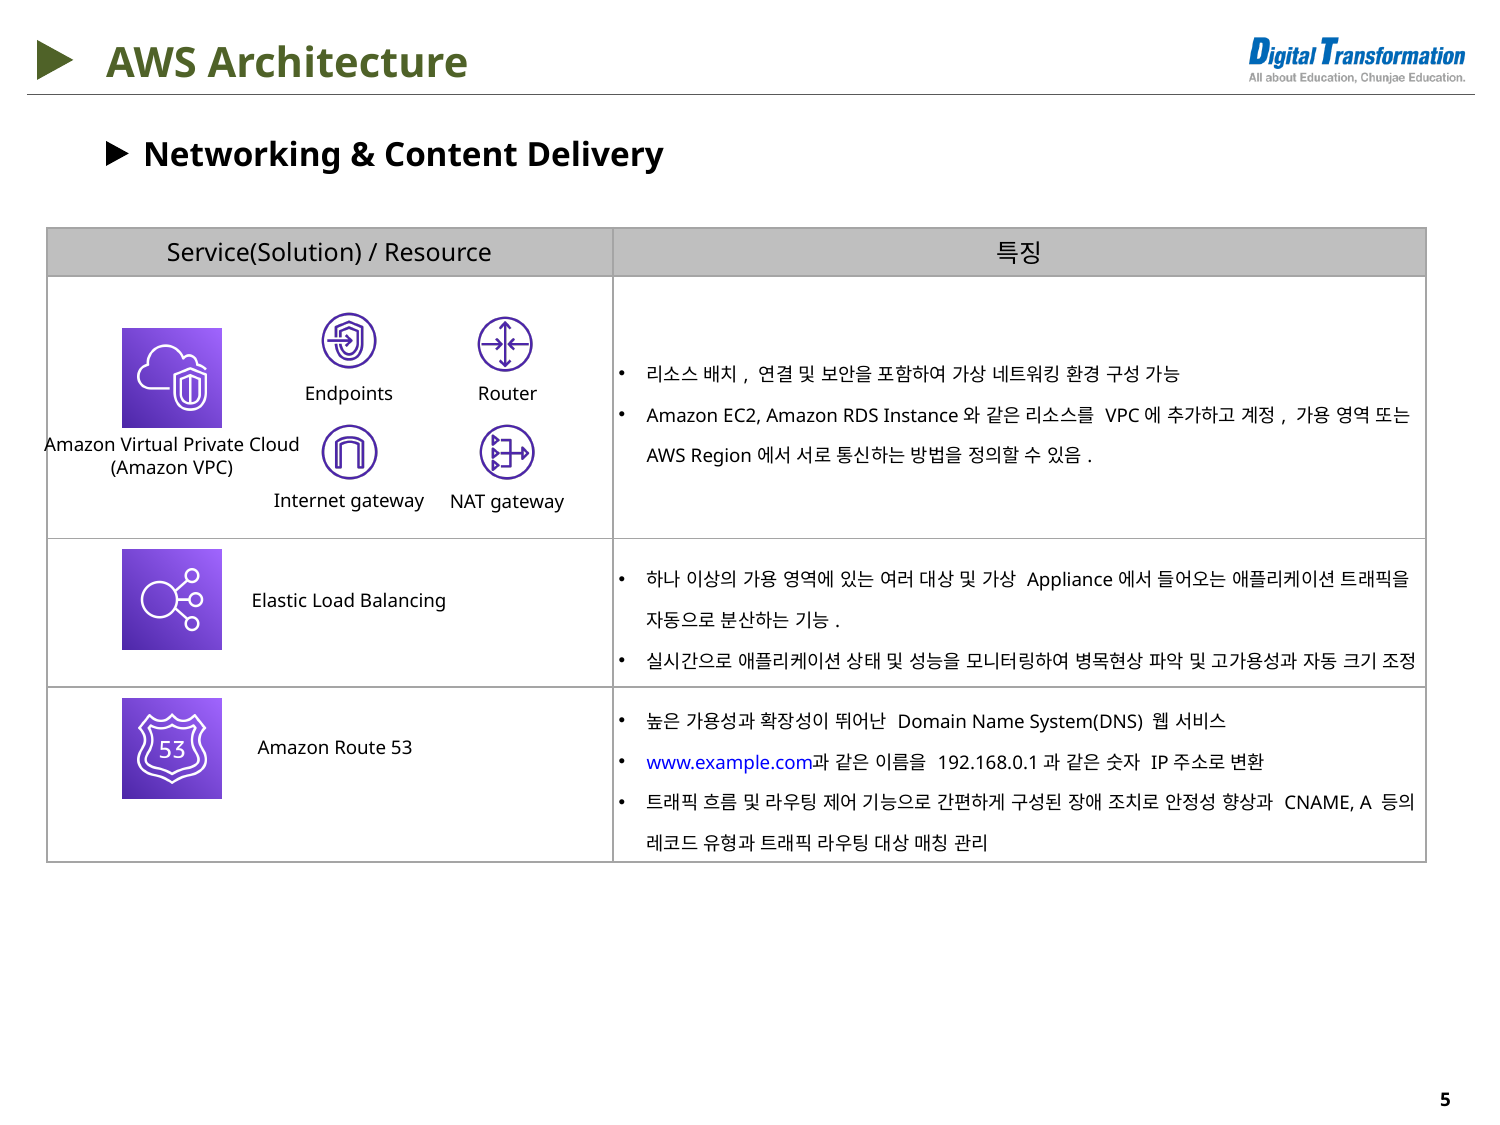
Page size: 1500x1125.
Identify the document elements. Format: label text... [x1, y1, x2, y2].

picture [318, 310, 379, 371]
text_box Networking & Content Delivery [143, 129, 928, 178]
table_cell 리소스 배치, 연결 및 보안을 포함하여 가상 네트워킹 환경 구성 가능 Amazon EC2, Amazon RDS Instance와 같은 리소스를 VPC에 추가하고 계정, 가용 영역 또는 AWS Region에서 서로 통신하는 방법을 정의할 수 있음. [614, 277, 1425, 538]
text_box AWS Architecture [106, 35, 1365, 85]
table_header 특징 [614, 229, 1425, 275]
text_box Router [372, 374, 643, 412]
text_box NAT gateway [405, 482, 609, 520]
table_cell 하나 이상의 가용 영역에 있는 여러 대상 및 가상 Appliance에서 들어오는 애플리케이션 트래픽을 자동으로 분산하는 기능. 실시간으로 애플리케이션 상태 및 성능을 모니터링하여 병목현상 파악 및 고가용성과 자동 크기 조정 [614, 539, 1425, 686]
picture [319, 422, 380, 483]
table_header Service(Solution) / Resource [48, 229, 612, 275]
text_box Amazon Route 53 [228, 728, 484, 766]
text_box Amazon Virtual Private Cloud (Amazon VPC) [25, 425, 315, 486]
picture [121, 328, 222, 428]
picture [121, 549, 222, 650]
picture [476, 422, 538, 483]
text_box Internet gateway [233, 480, 464, 519]
table_cell [48, 539, 612, 686]
table_cell 높은 가용성과 확장성이 뛰어난 Domain Name System(DNS) 웹 서비스 www.example.com과 같은 이름을 192.168.0.1과 같은 숫자 IP주소로 변환 트래픽 흐름 및 라우팅 제어 기능으로 간편하게 구성된 장애 조치로 안정성 향상과 CNAME, A 등의 레코드 유형과 트래픽 라우팅 대상 매칭 관리 [614, 688, 1425, 861]
picture [475, 314, 536, 375]
picture [121, 698, 222, 799]
text_box Endpoints [228, 374, 372, 412]
table_cell [48, 688, 612, 861]
picture [1218, 7, 1492, 114]
table_cell [48, 277, 612, 425]
table_cell [48, 412, 612, 538]
text_box [104, 139, 131, 168]
text_box Elastic Load Balancing [228, 581, 498, 619]
text_box [34, 38, 76, 82]
